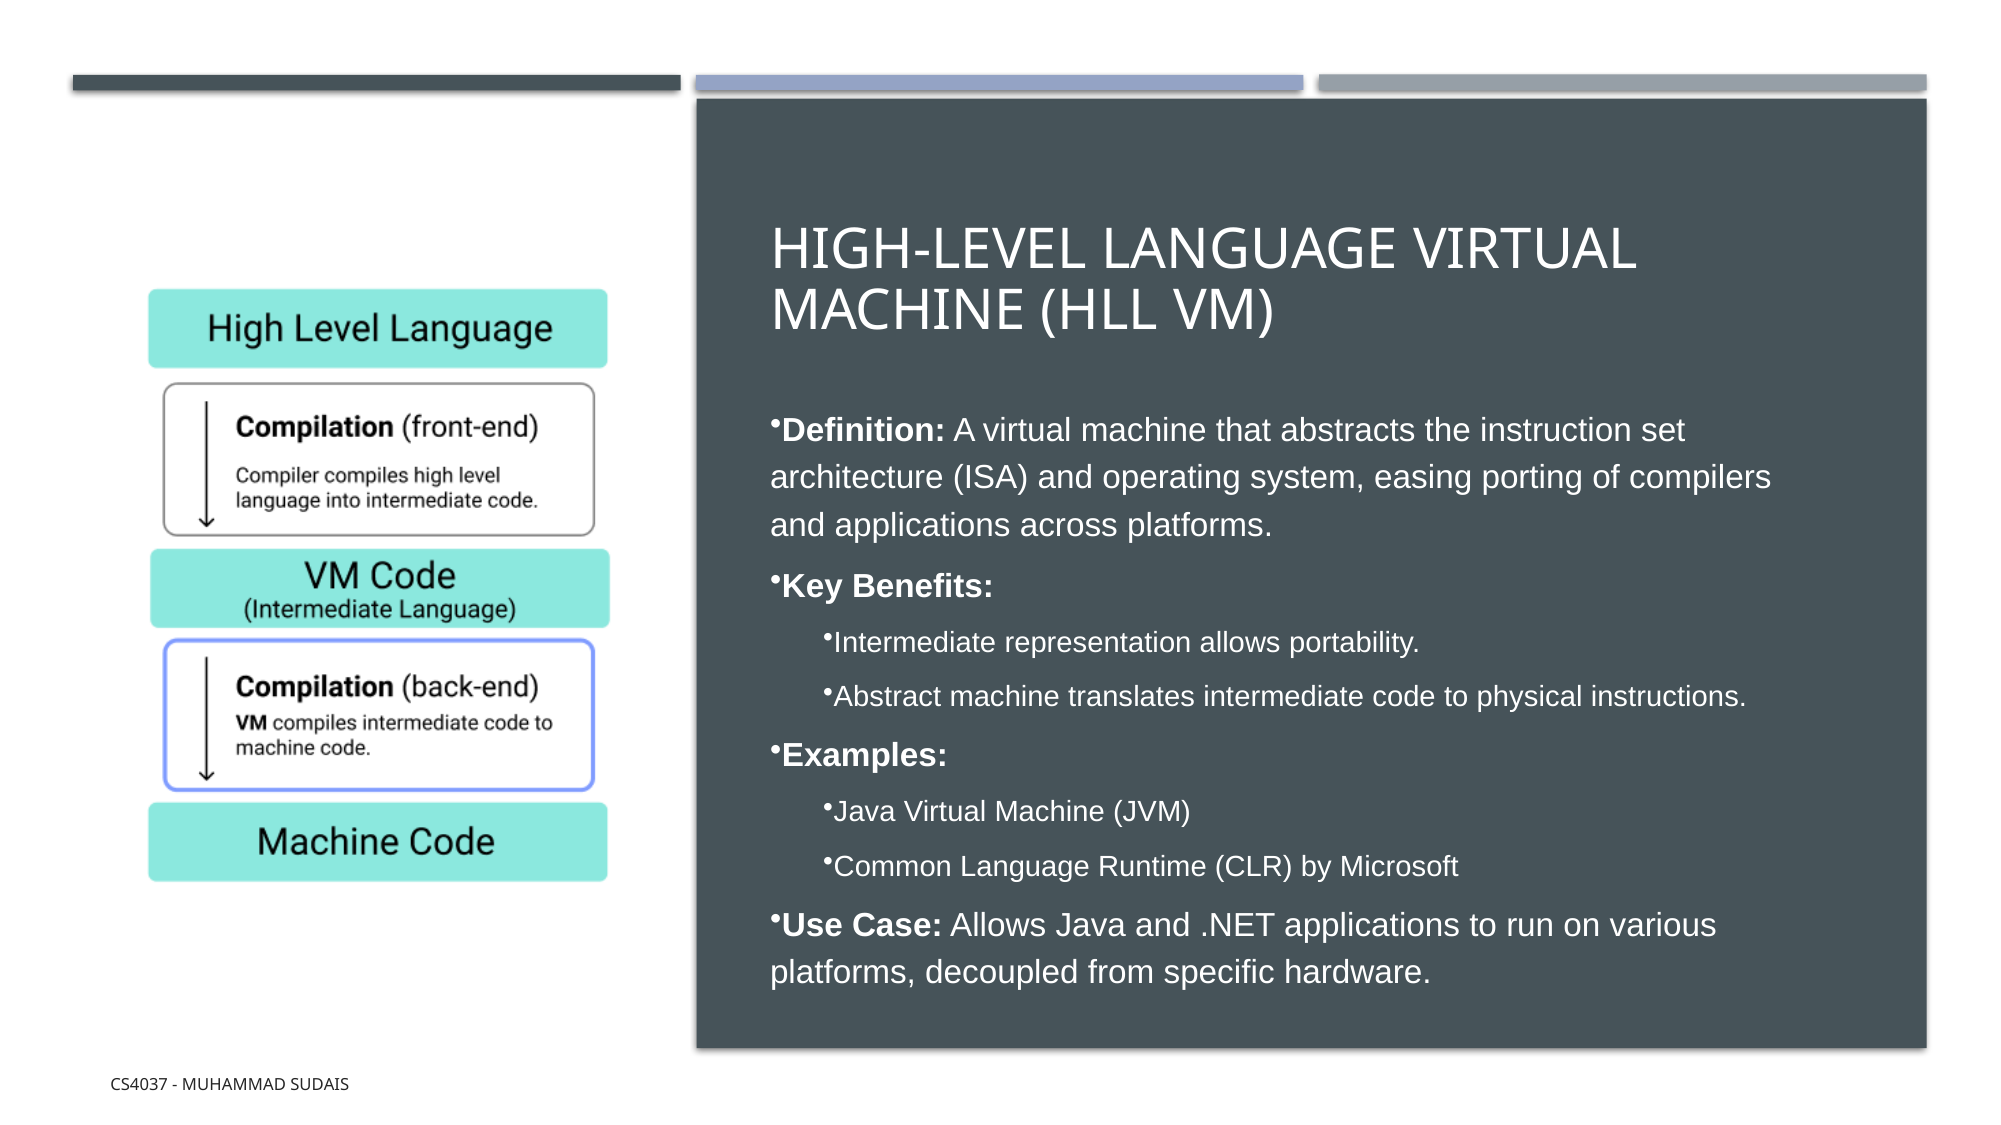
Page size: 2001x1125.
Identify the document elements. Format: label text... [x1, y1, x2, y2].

footer CS4037 - Muhammad Sudais [95, 1053, 1230, 1114]
picture [126, 268, 629, 905]
text_box [0, 0, 2000, 1125]
text_box [72, 74, 682, 92]
list Definition: A virtual machine that abstracts the instruction set architecture (ISA) and operating system, easing porting of compilers and applications across platforms. Key Benefits: Intermediate representation allows portability. Abstract machine translates intermediate code to physical instructions. Examples: Java Virtual Machine (JVM) Common Language Runtime (CLR) by Microsoft Use Case: Allows Java and .NET applications to run on various platforms, decoupled from specific hardware. [755, 383, 1848, 1007]
text_box [696, 98, 1928, 1049]
text_box [1318, 73, 1928, 92]
title High-Level Language Virtual Machine (HLL VM) [755, 153, 1848, 349]
text_box [695, 74, 1304, 91]
